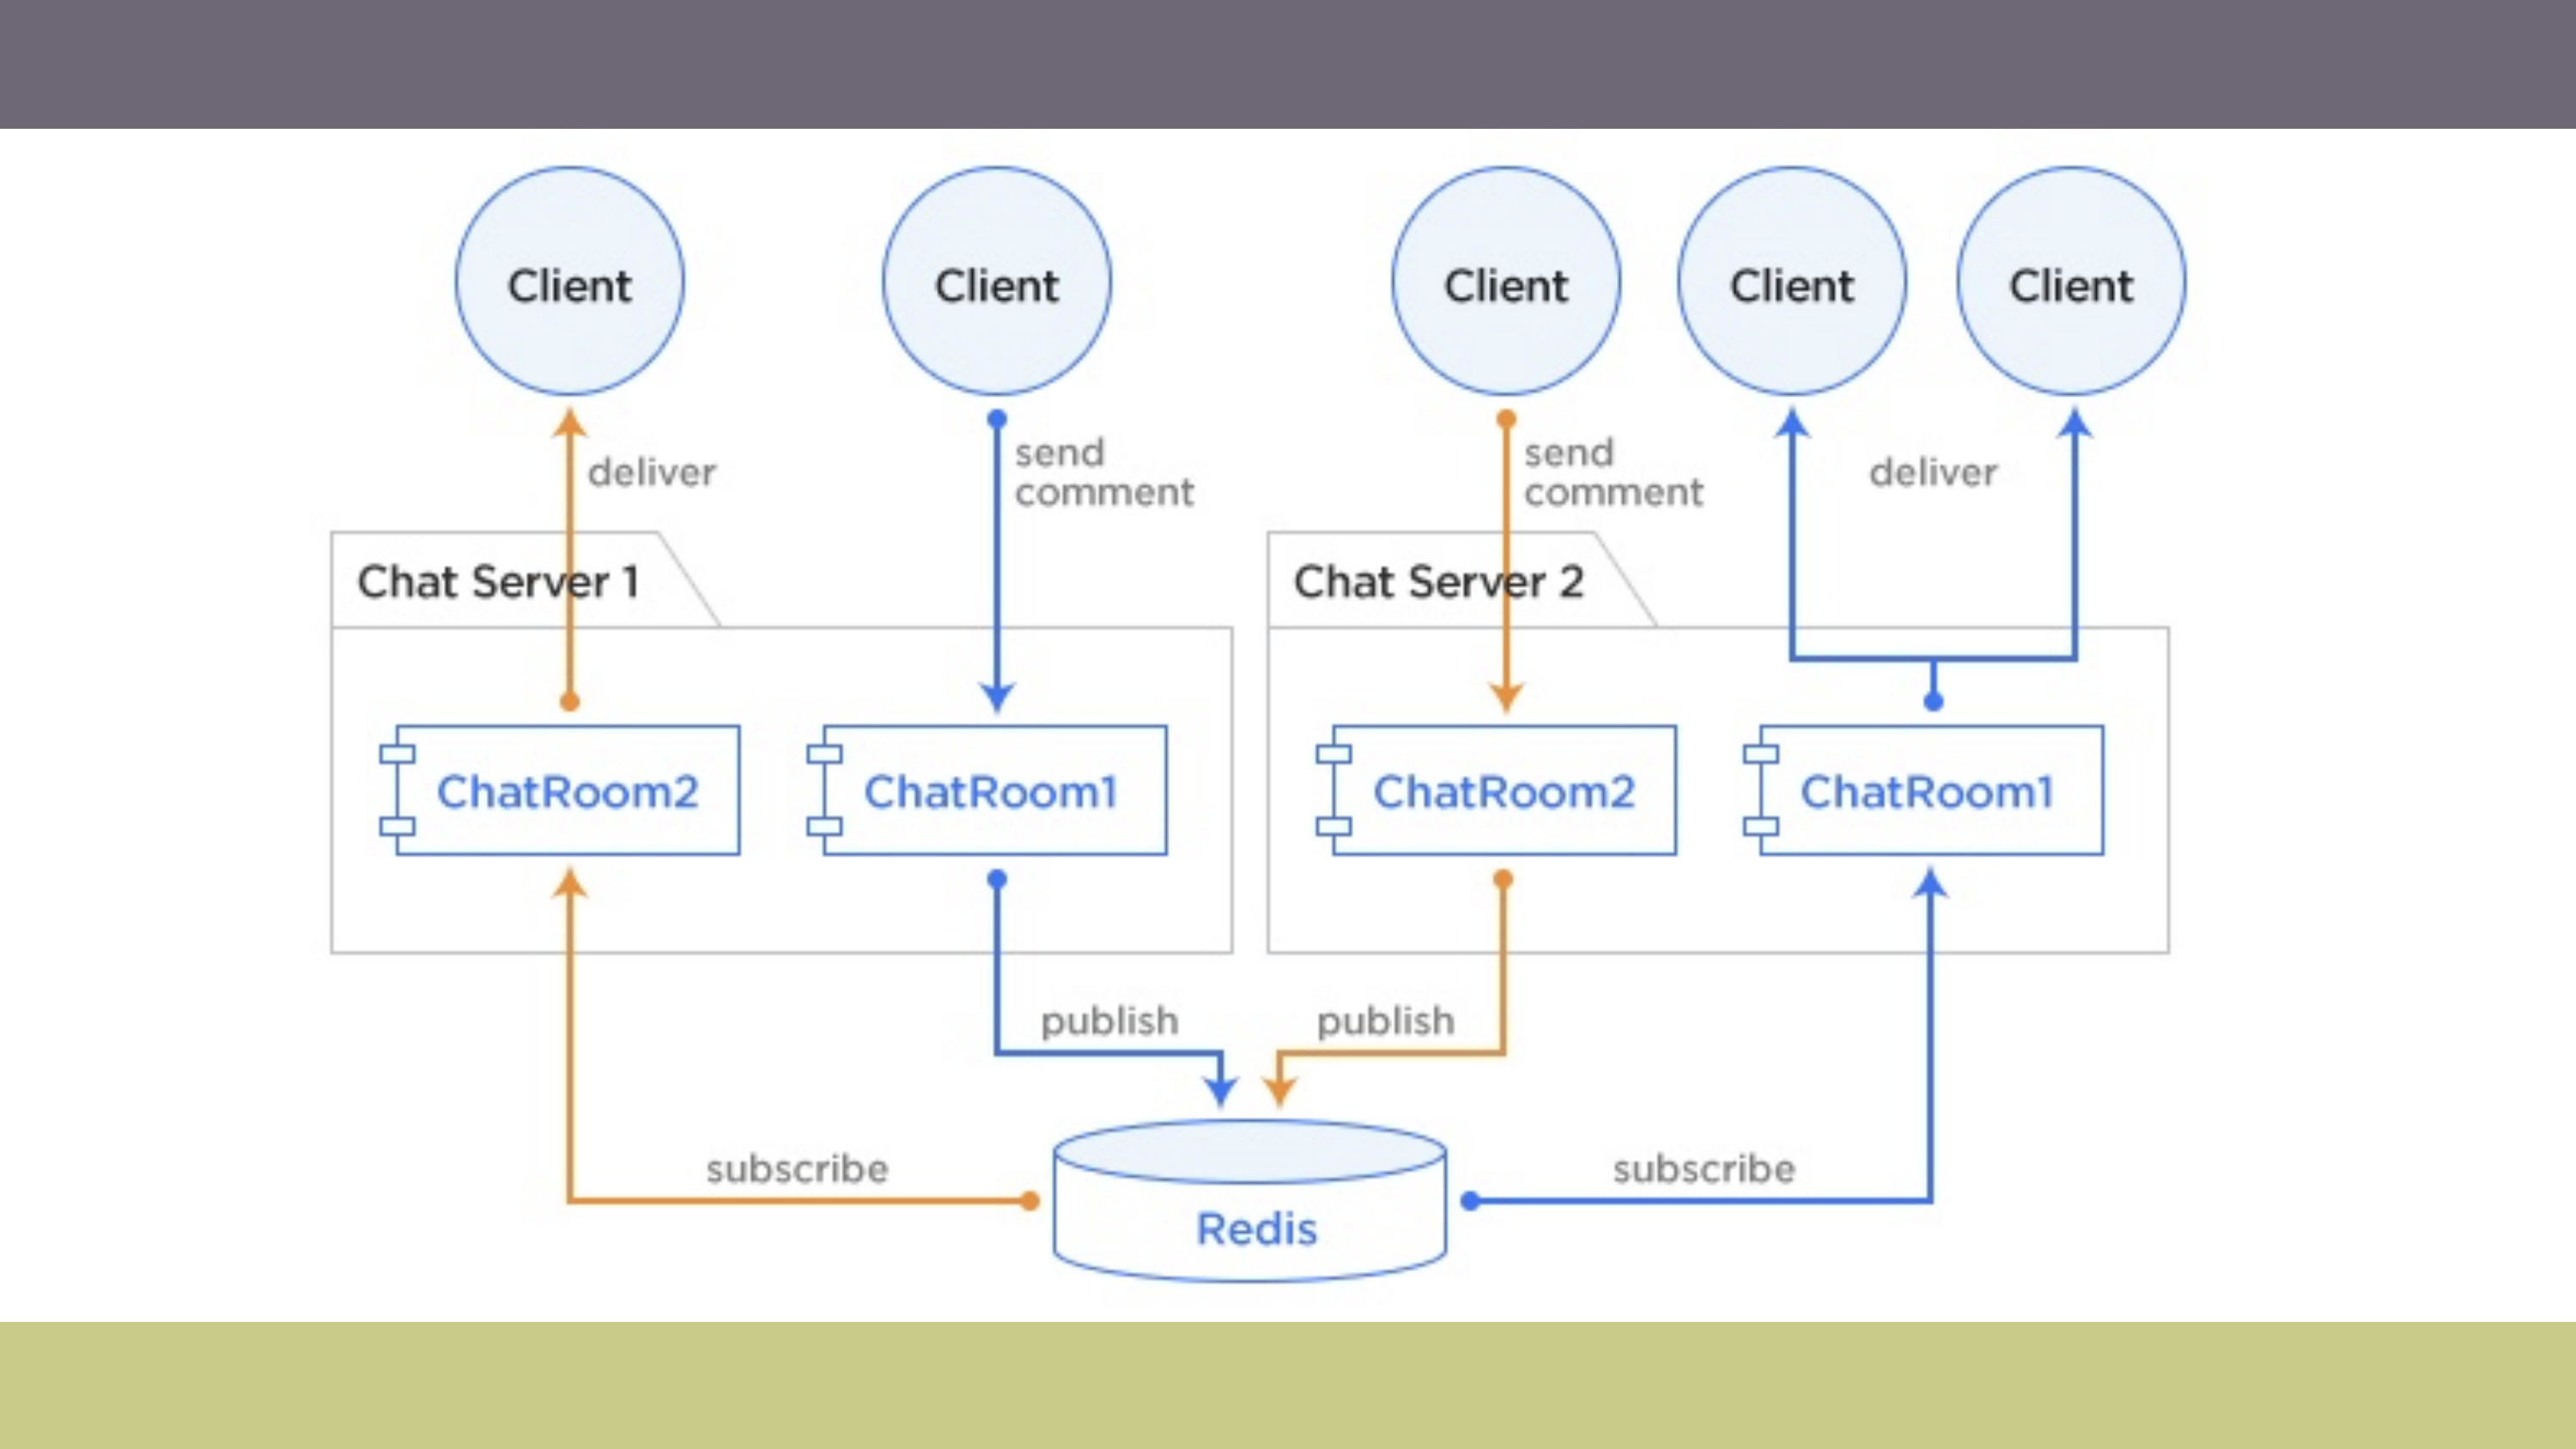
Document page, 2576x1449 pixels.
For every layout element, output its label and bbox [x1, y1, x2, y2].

text_box [0, 1322, 2576, 1449]
picture [157, 130, 2323, 1307]
text_box [0, 0, 2576, 130]
